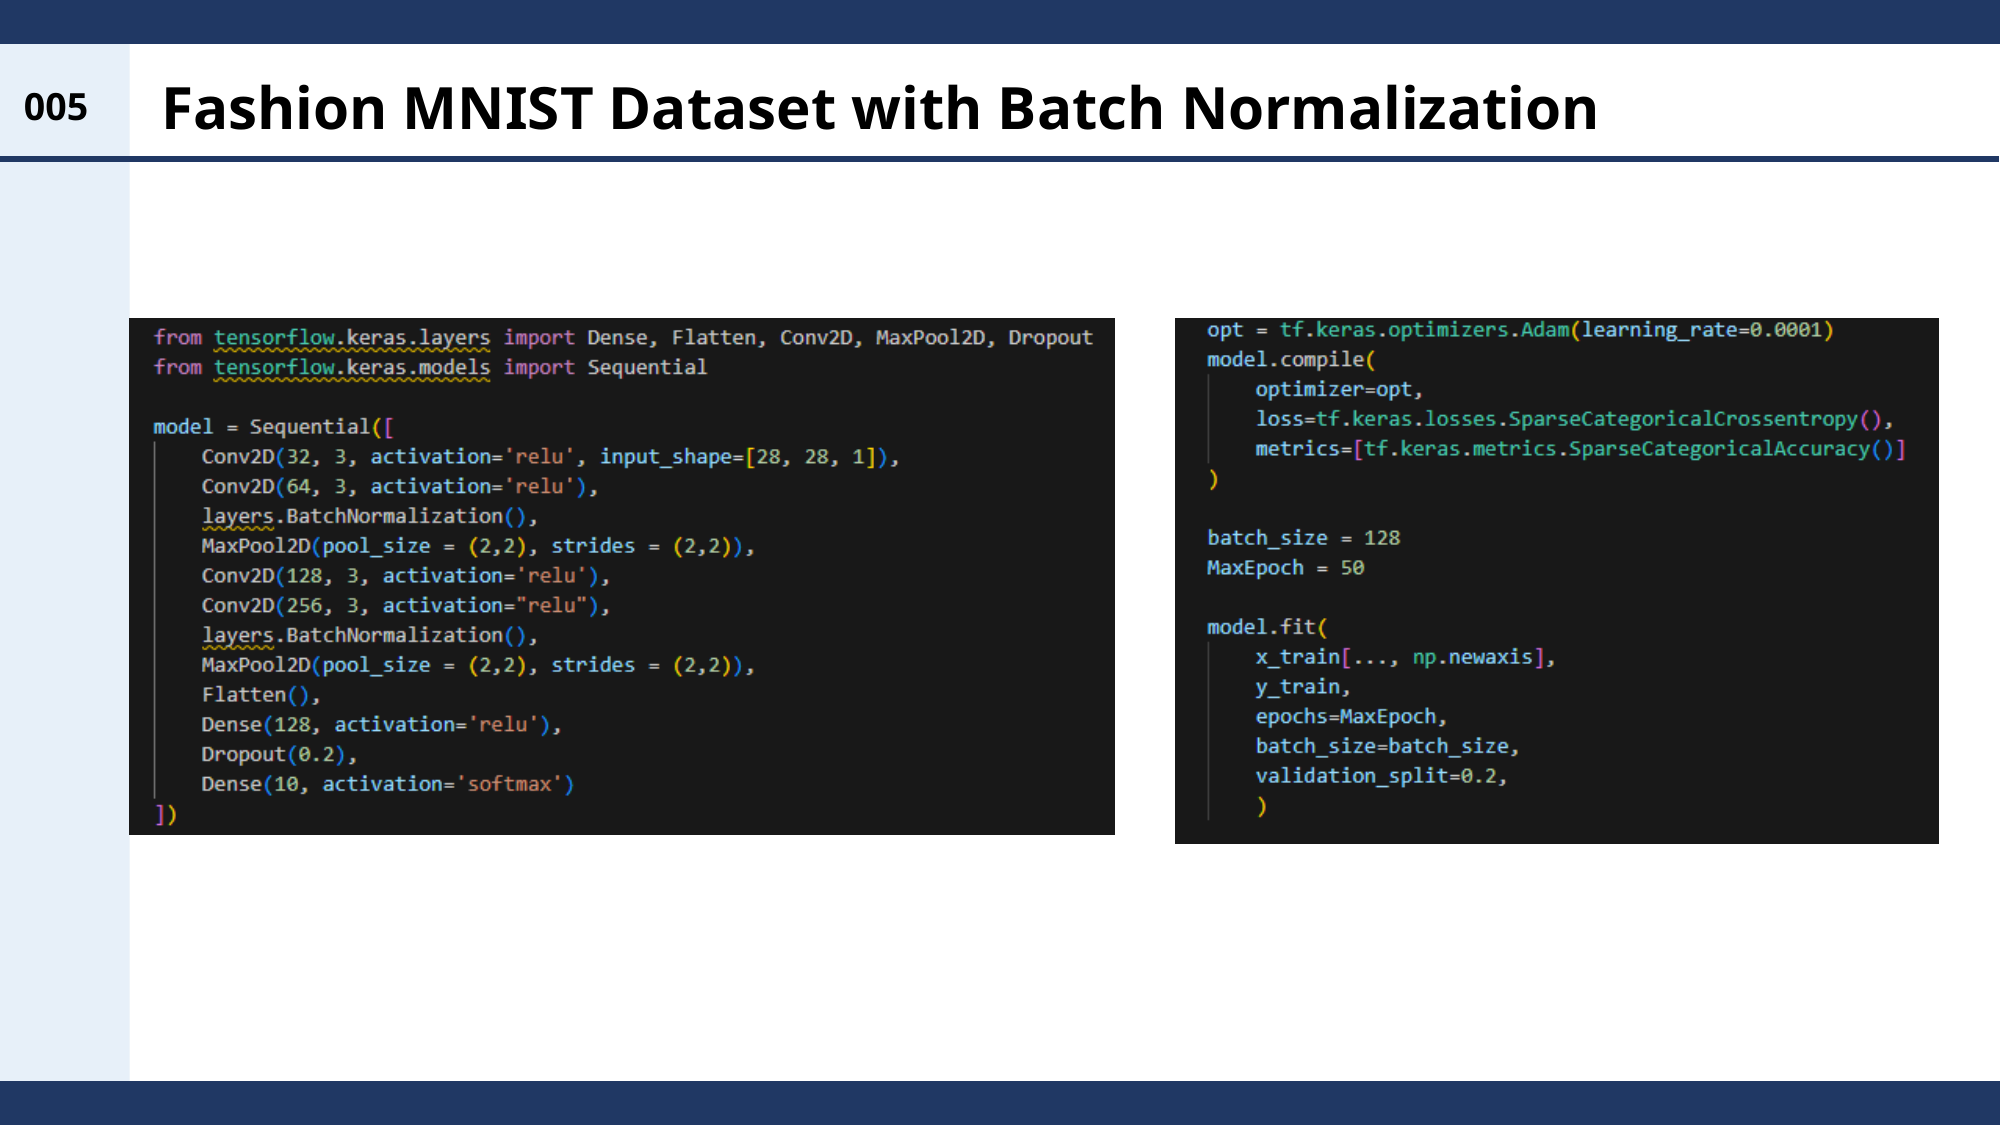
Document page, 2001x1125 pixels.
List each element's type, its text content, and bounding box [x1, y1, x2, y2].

text_box [0, 0, 2000, 44]
text_box 005 [9, 75, 121, 136]
text_box [0, 44, 131, 156]
text_box [0, 162, 131, 1081]
text_box Fashion MNIST Dataset with Batch Normalization [146, 63, 1707, 149]
text_box [0, 1081, 2000, 1125]
picture [129, 318, 1115, 835]
picture [1175, 318, 1939, 844]
